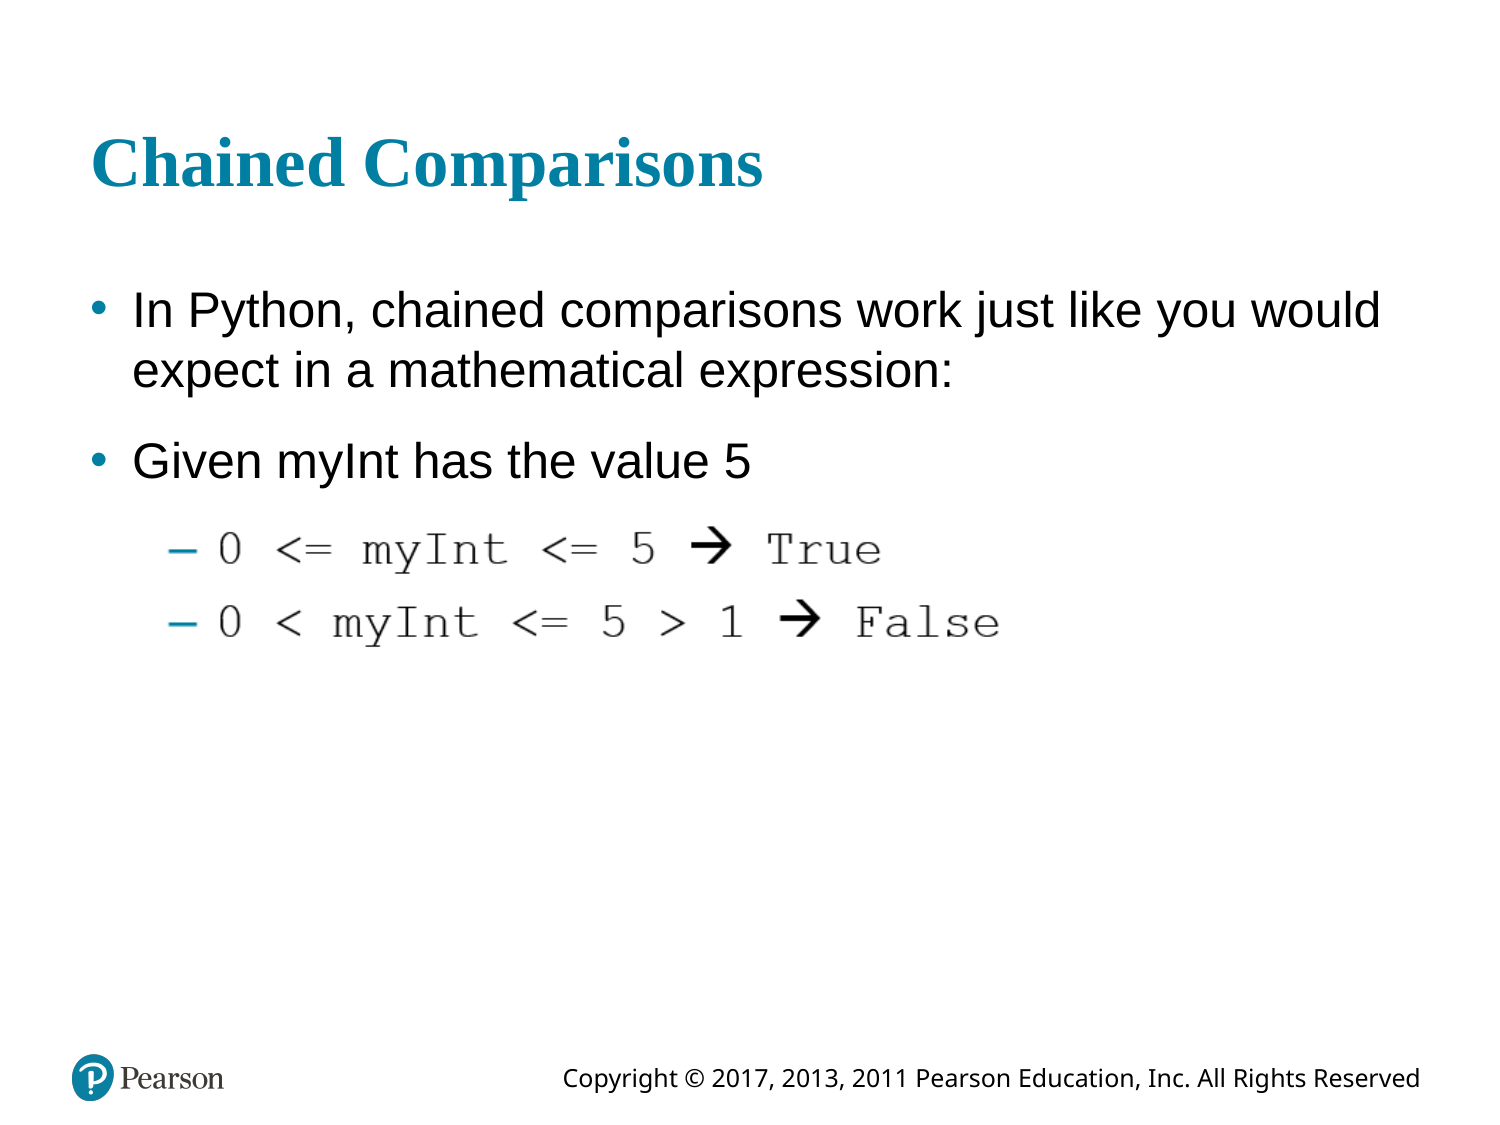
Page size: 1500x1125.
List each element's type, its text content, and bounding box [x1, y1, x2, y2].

picture [72, 1087, 83, 1101]
picture [80, 1063, 106, 1088]
picture [87, 518, 1030, 680]
list In Python, chained comparisons work just like you would expect in a mathematical expression: Given myInt has the value 5 [75, 262, 1425, 500]
picture [72, 1054, 88, 1070]
picture [98, 1054, 224, 1101]
title Chained Comparisons [75, 35, 1425, 216]
